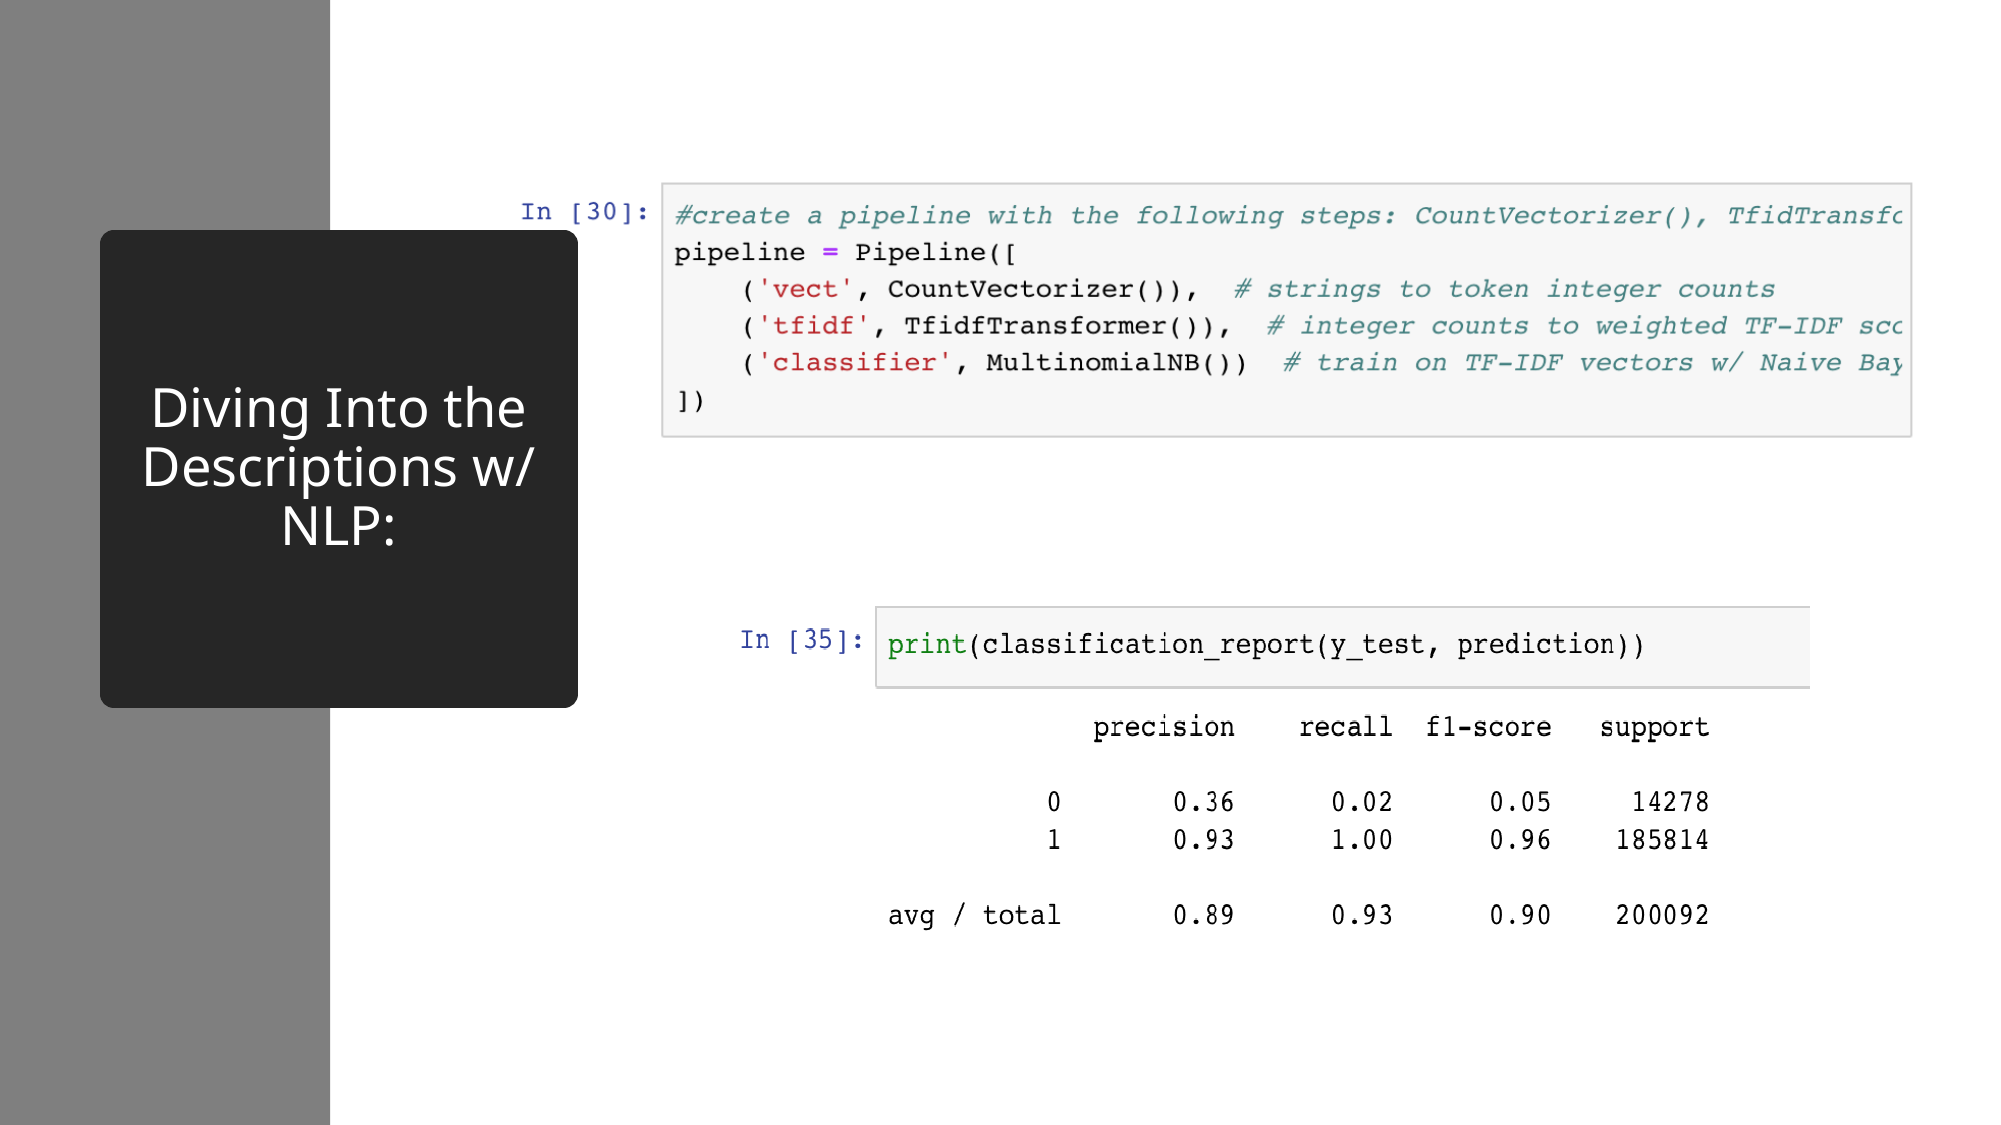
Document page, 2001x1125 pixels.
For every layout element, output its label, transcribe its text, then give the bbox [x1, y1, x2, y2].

text_box [0, 0, 331, 1125]
picture [718, 516, 1810, 1019]
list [484, 105, 1945, 556]
title Diving Into the Descriptions w/ NLP: [113, 243, 564, 694]
